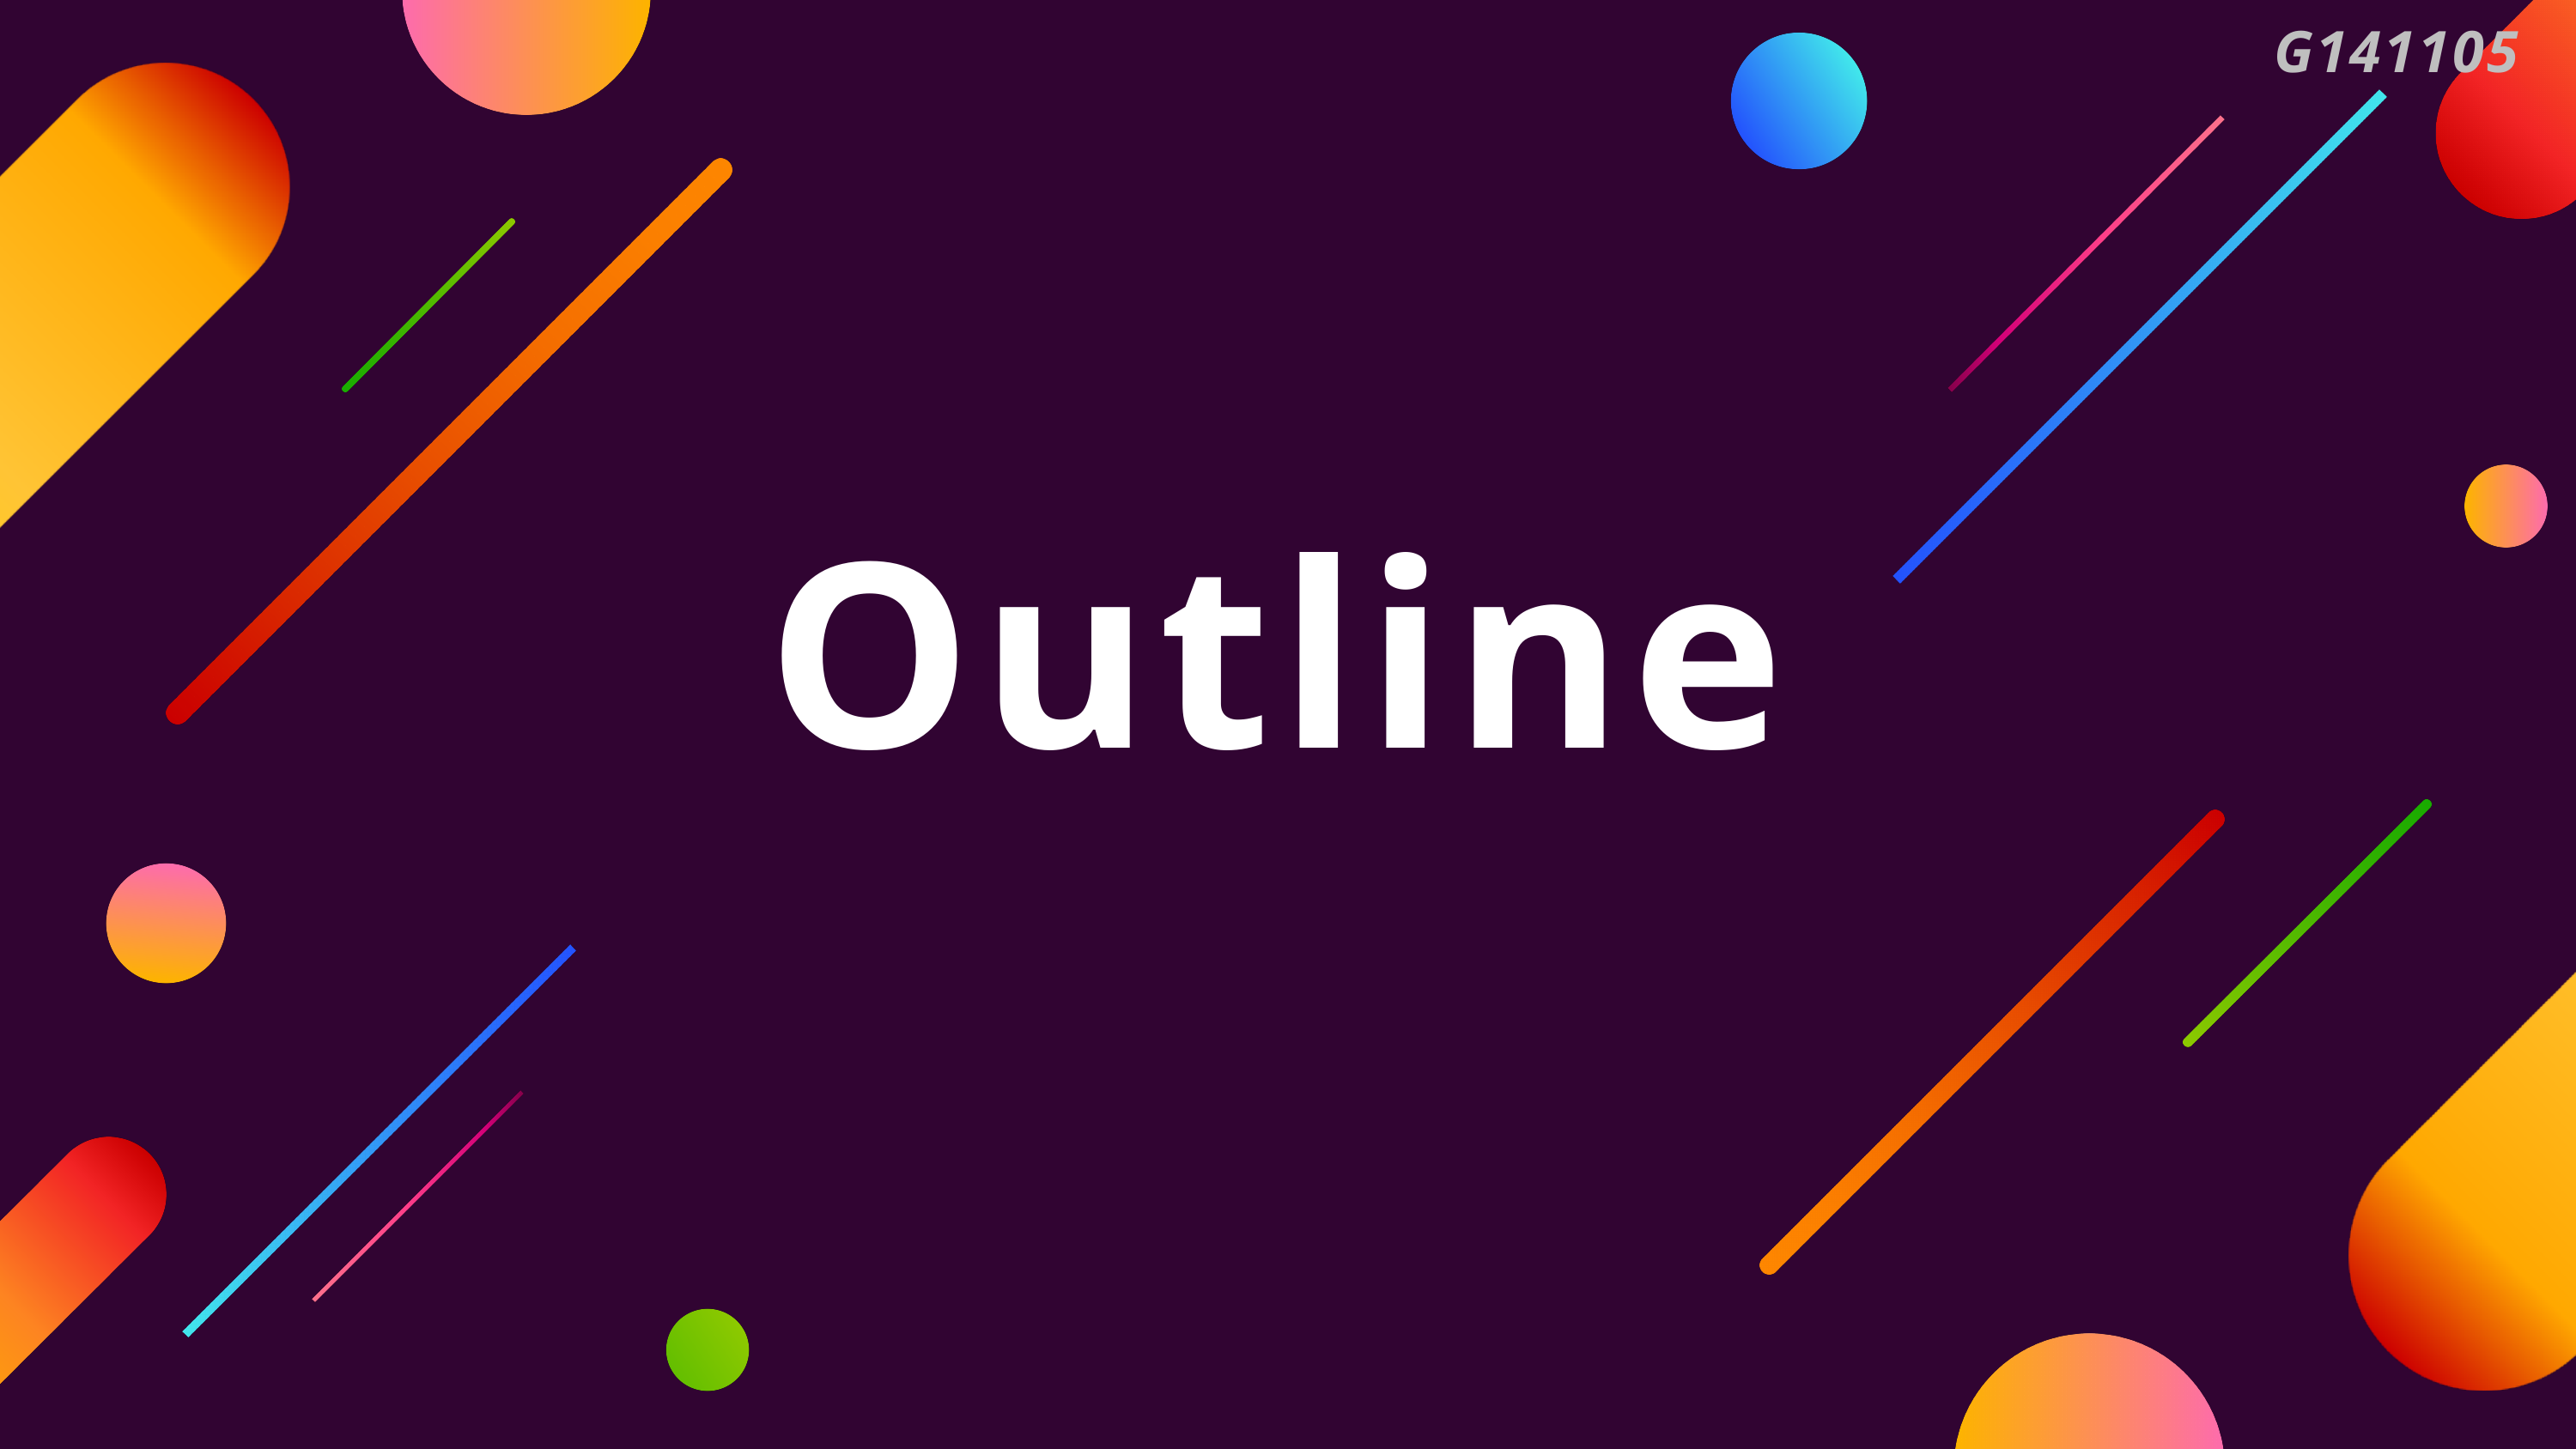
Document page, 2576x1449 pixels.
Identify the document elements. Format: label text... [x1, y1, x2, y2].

picture [100, 858, 576, 1338]
picture [2464, 464, 2548, 548]
picture [1759, 799, 2576, 1391]
picture [0, 1137, 167, 1412]
picture [1705, 7, 2387, 584]
picture [0, 63, 732, 724]
picture [651, 1294, 765, 1407]
picture [1953, 1333, 2226, 1449]
text_box Outline [650, 511, 1903, 800]
picture [2435, 0, 2576, 219]
picture [402, 0, 651, 115]
